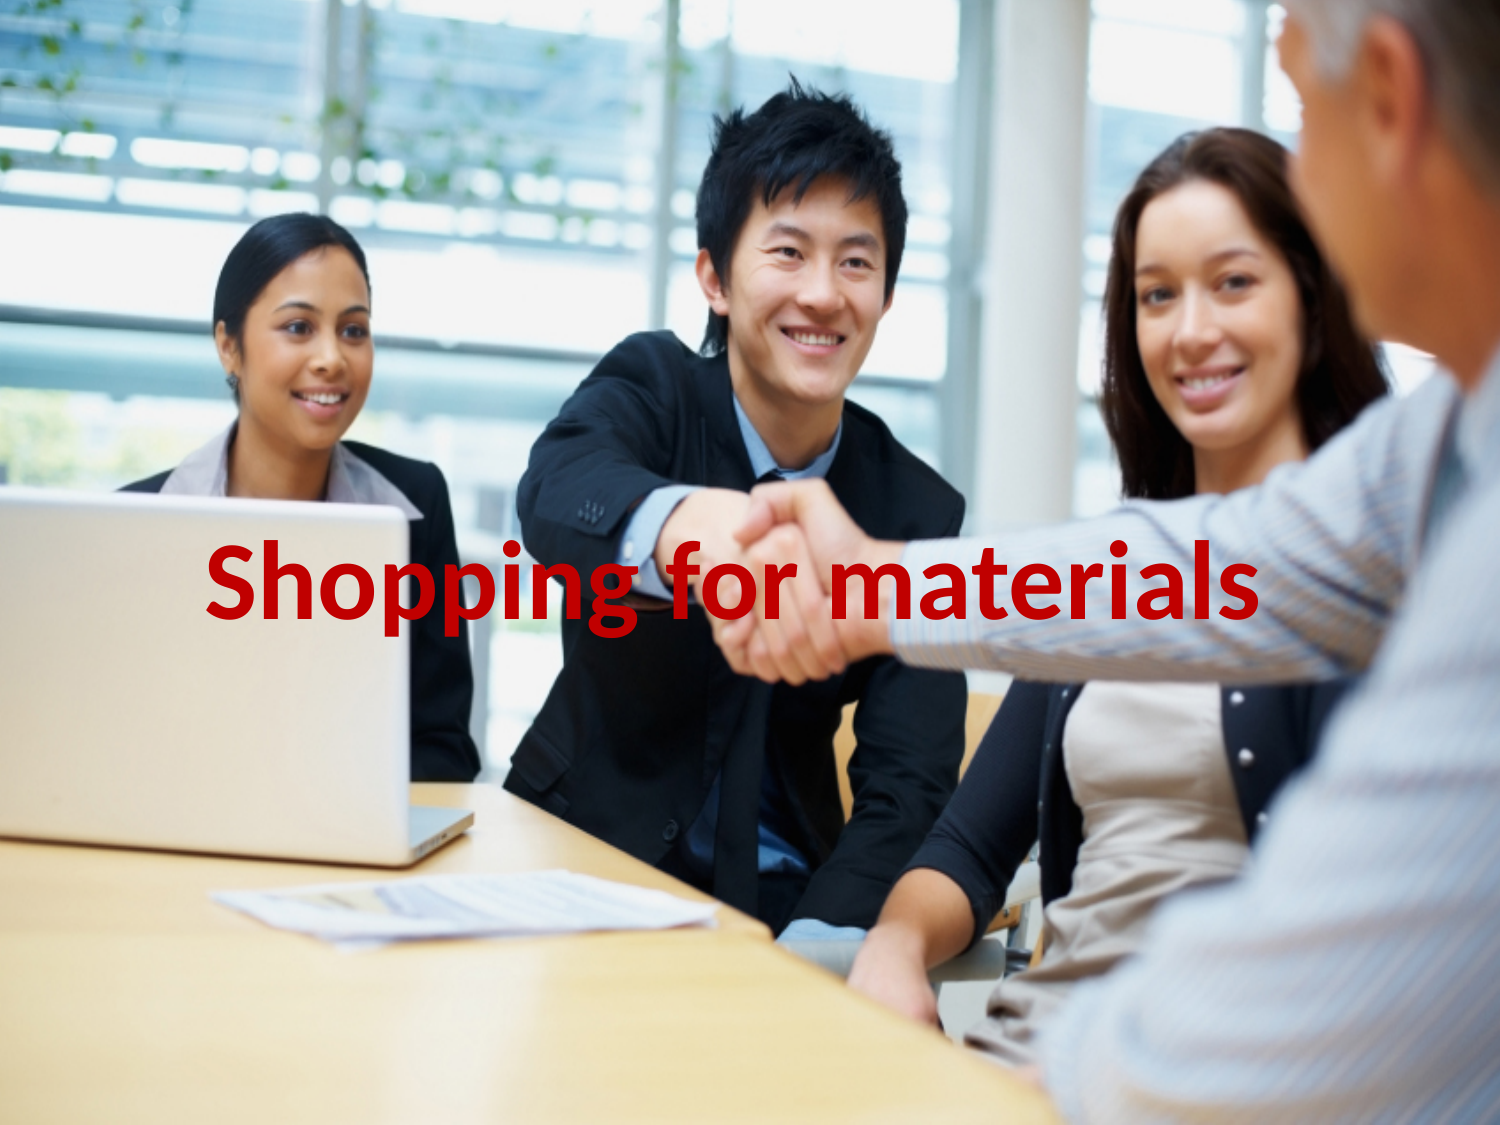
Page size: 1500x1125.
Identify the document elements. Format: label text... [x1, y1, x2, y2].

title Shopping for materials [58, 480, 1409, 668]
picture [0, 0, 1500, 1125]
